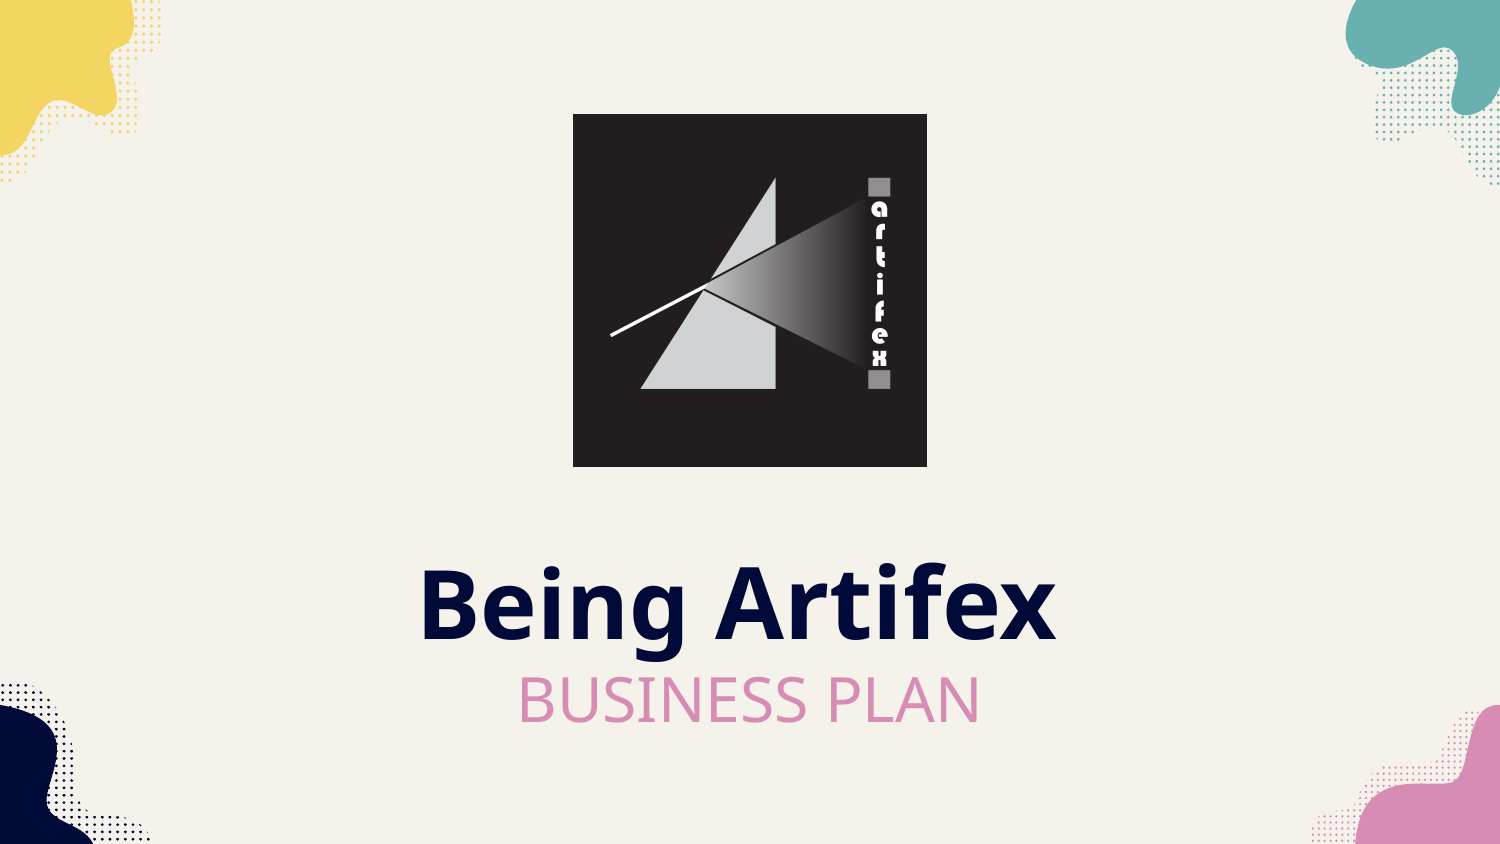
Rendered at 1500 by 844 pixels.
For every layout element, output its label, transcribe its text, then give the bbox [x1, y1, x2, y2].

picture [573, 113, 927, 467]
title Being Artifex BUSINESS PLAN [234, 543, 1266, 731]
